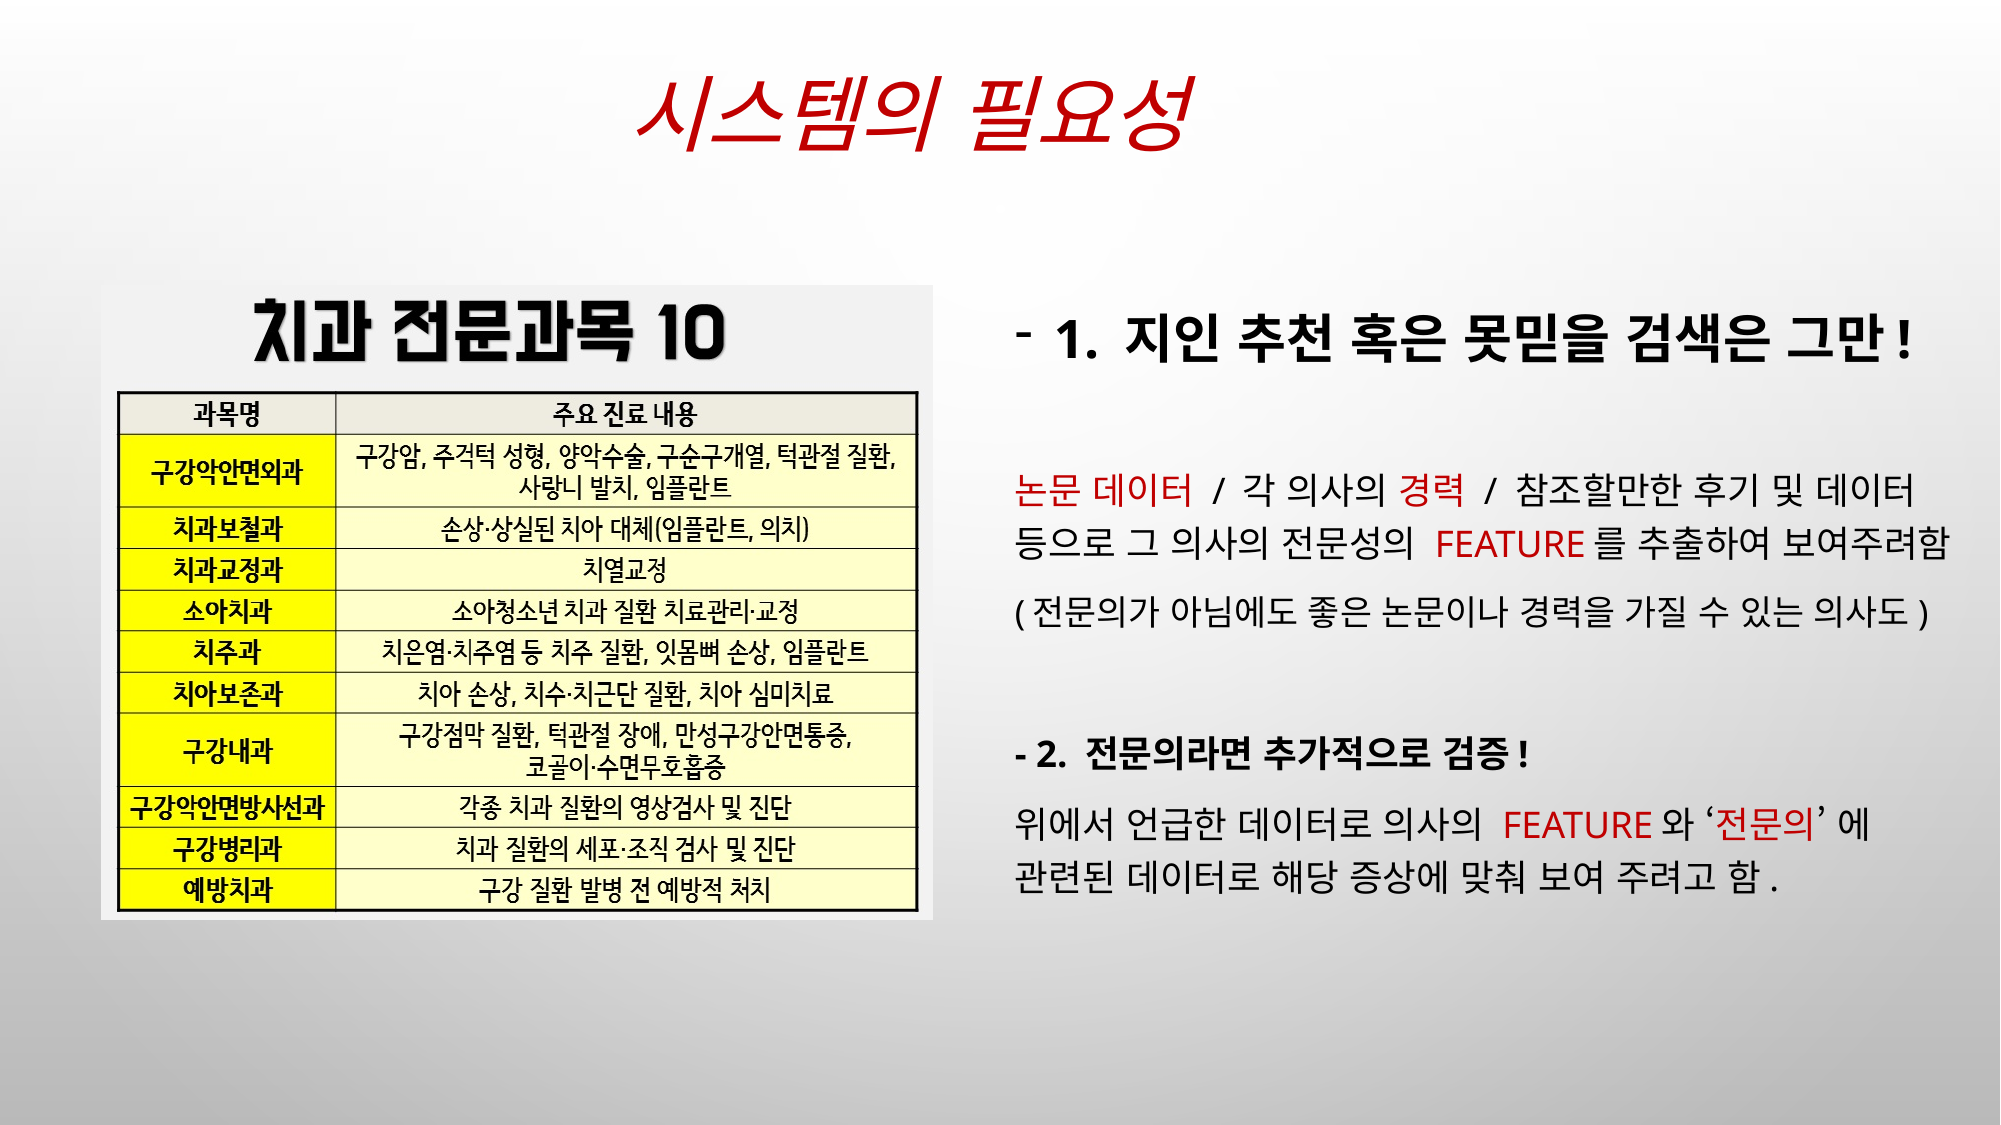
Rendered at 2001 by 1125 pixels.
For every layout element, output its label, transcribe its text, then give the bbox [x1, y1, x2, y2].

picture [0, 0, 2000, 1125]
title 시스템의 필요성 [137, 56, 1682, 181]
list 1. 지인 추천 혹은 못믿을 검색은 그만! 논문 데이터 / 각 의사의 경력 / 참조할만한 후기 및 데이터 등으로 그 의사의 전문성의 feature를 추출하여 보여주려함 (전문의가 아님에도 좋은 논문이나 경력을 가질 수 있는 의사도) - 2. 전문의라면 추가적으로 검증! 위에서 언급한 데이터로 의사의 feature와 ‘전문의’ 에 관련된 데이터로 해당 증상에 맞춰 보여 주려고 함. [999, 285, 1988, 915]
